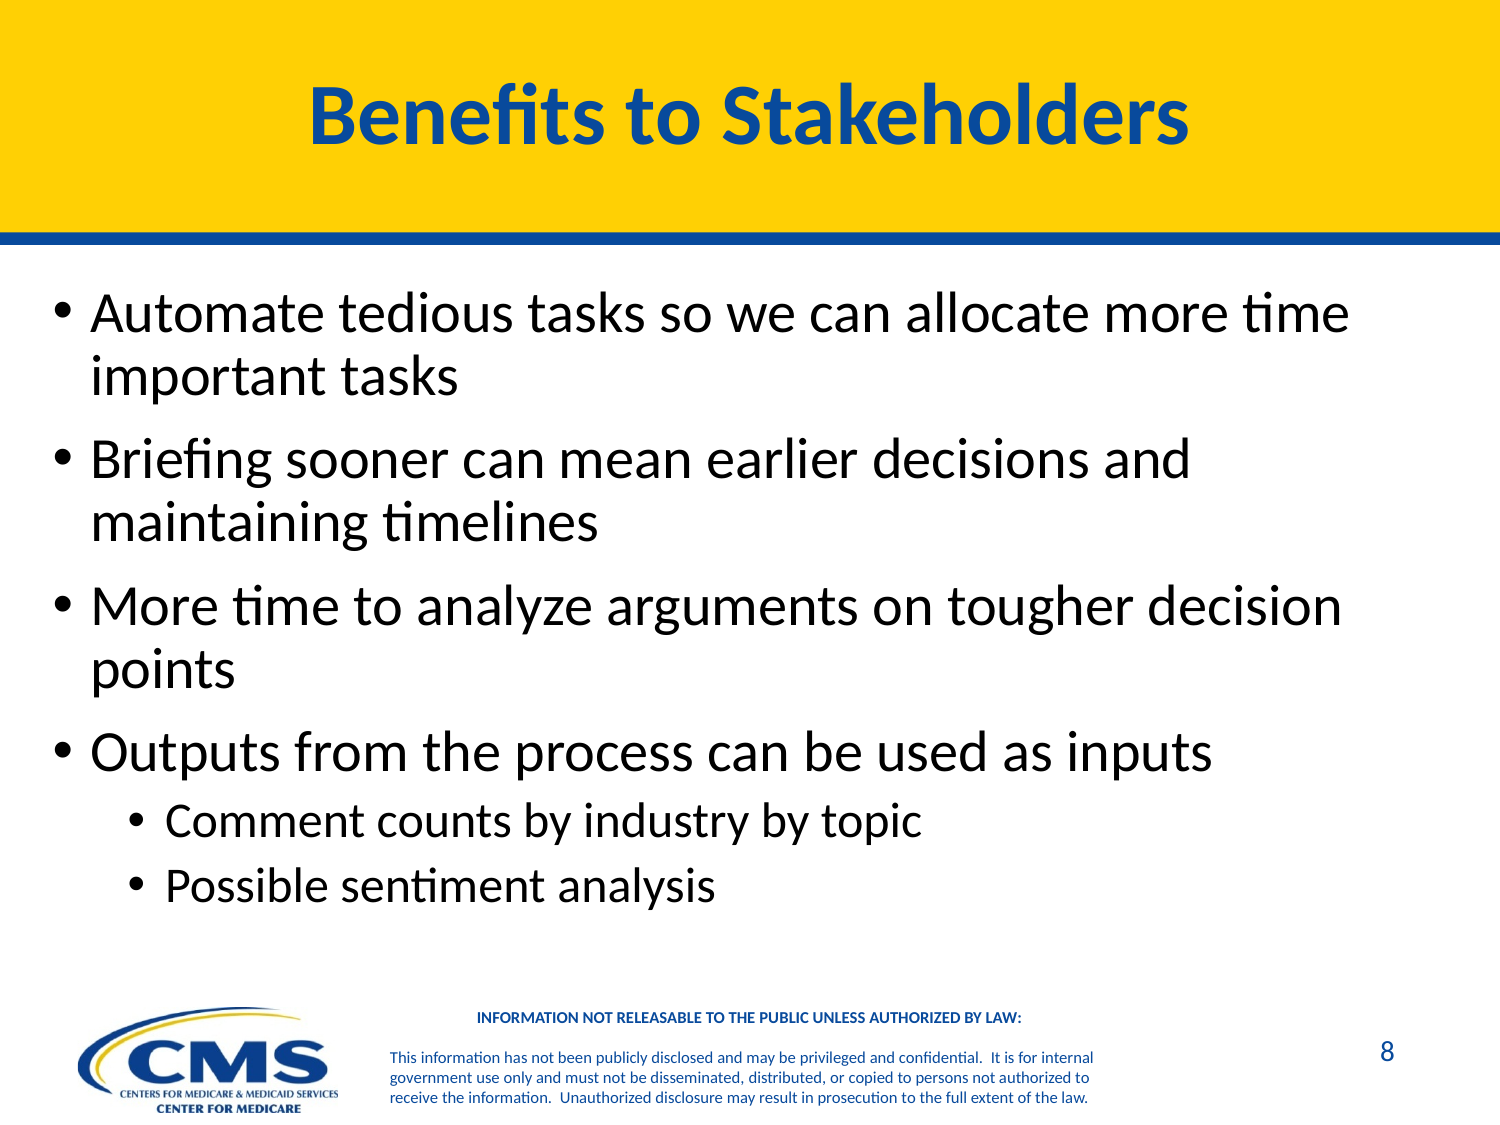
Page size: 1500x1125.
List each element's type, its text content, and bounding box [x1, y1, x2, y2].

picture [77, 1007, 338, 1113]
title Benefits to Stakeholders [0, 0, 1500, 233]
list Automate tedious tasks so we can allocate more time important tasks Briefing sooner can mean earlier decisions and maintaining timelines More time to analyze arguments on tougher decision points Outputs from the process can be used as inputs Comment counts by industry by topic Possible sentiment analysis [37, 274, 1460, 980]
